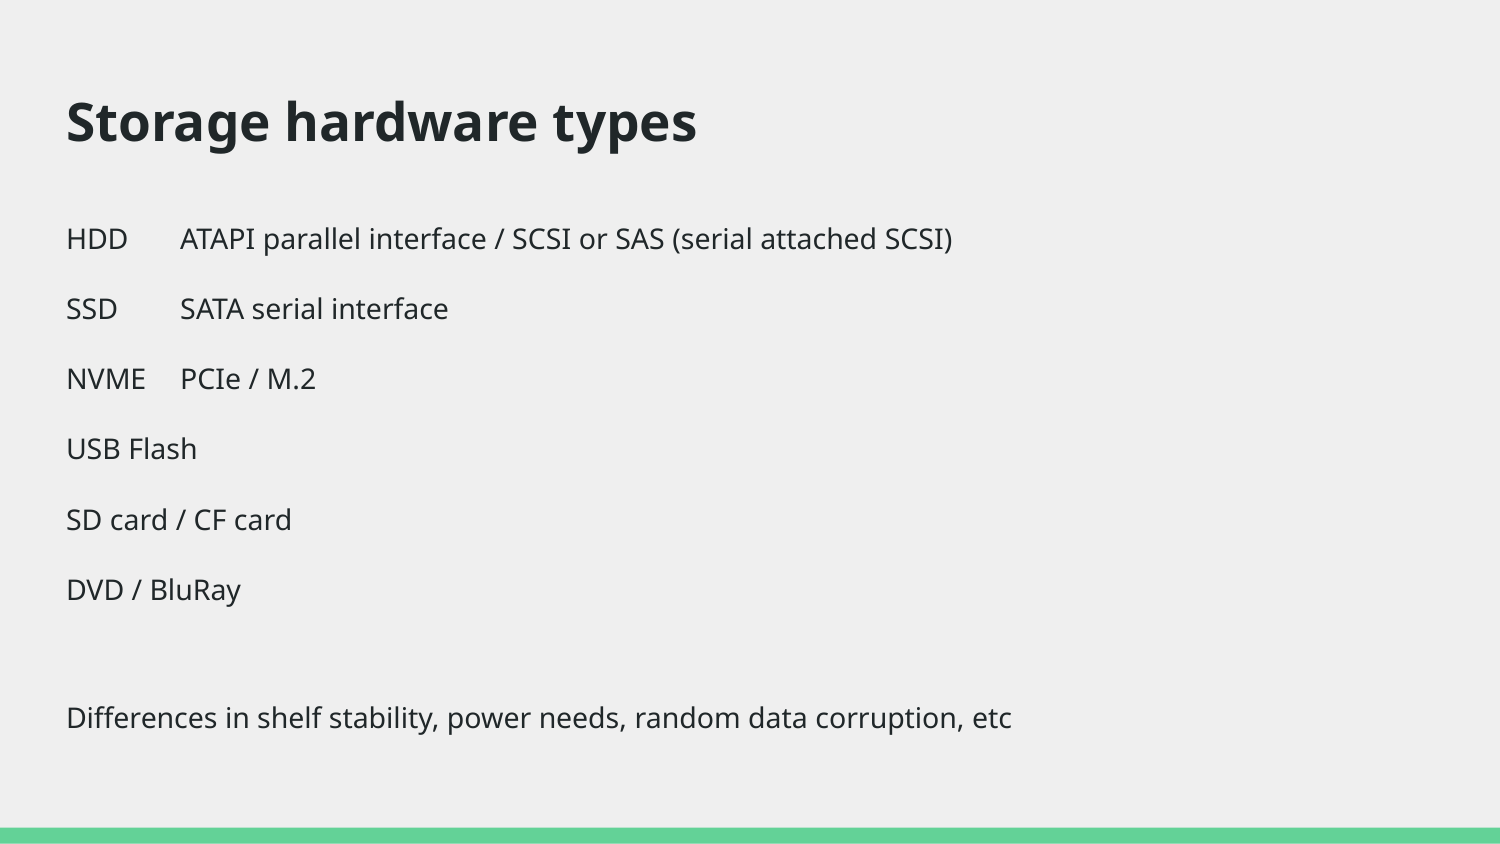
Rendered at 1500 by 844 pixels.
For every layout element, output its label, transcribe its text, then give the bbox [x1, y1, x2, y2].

title Storage hardware types [51, 72, 1449, 167]
list HDD ATAPI parallel interface / SCSI or SAS (serial attached SCSI) SSD SATA serial interface NVME PCIe / M.2 USB Flash SD card / CF card DVD / BluRay Differences in shelf stability, power needs, random data corruption, etc [51, 189, 1449, 750]
